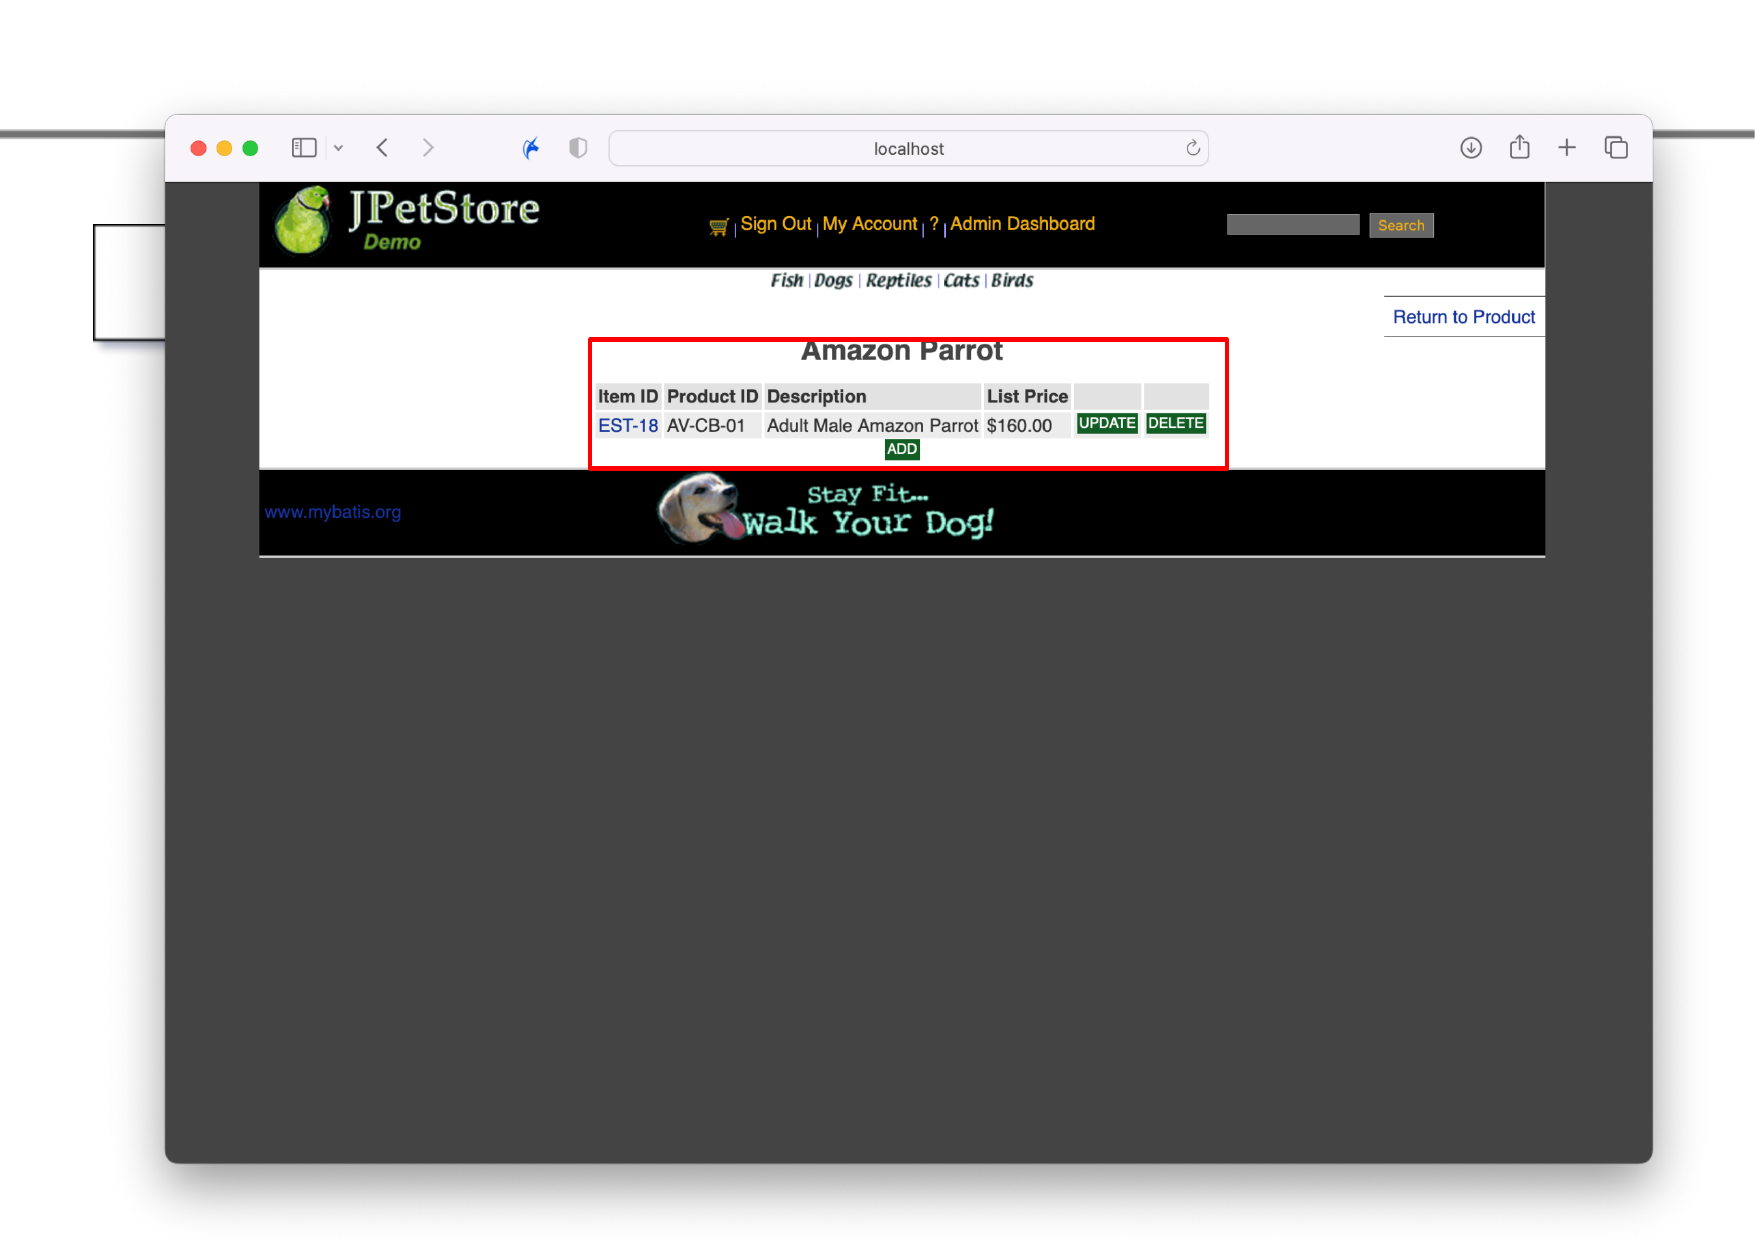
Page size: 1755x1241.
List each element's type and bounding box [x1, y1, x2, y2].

text_box [0, 119, 86, 150]
text_box [92, 64, 1725, 1241]
text_box [1730, 119, 1755, 150]
